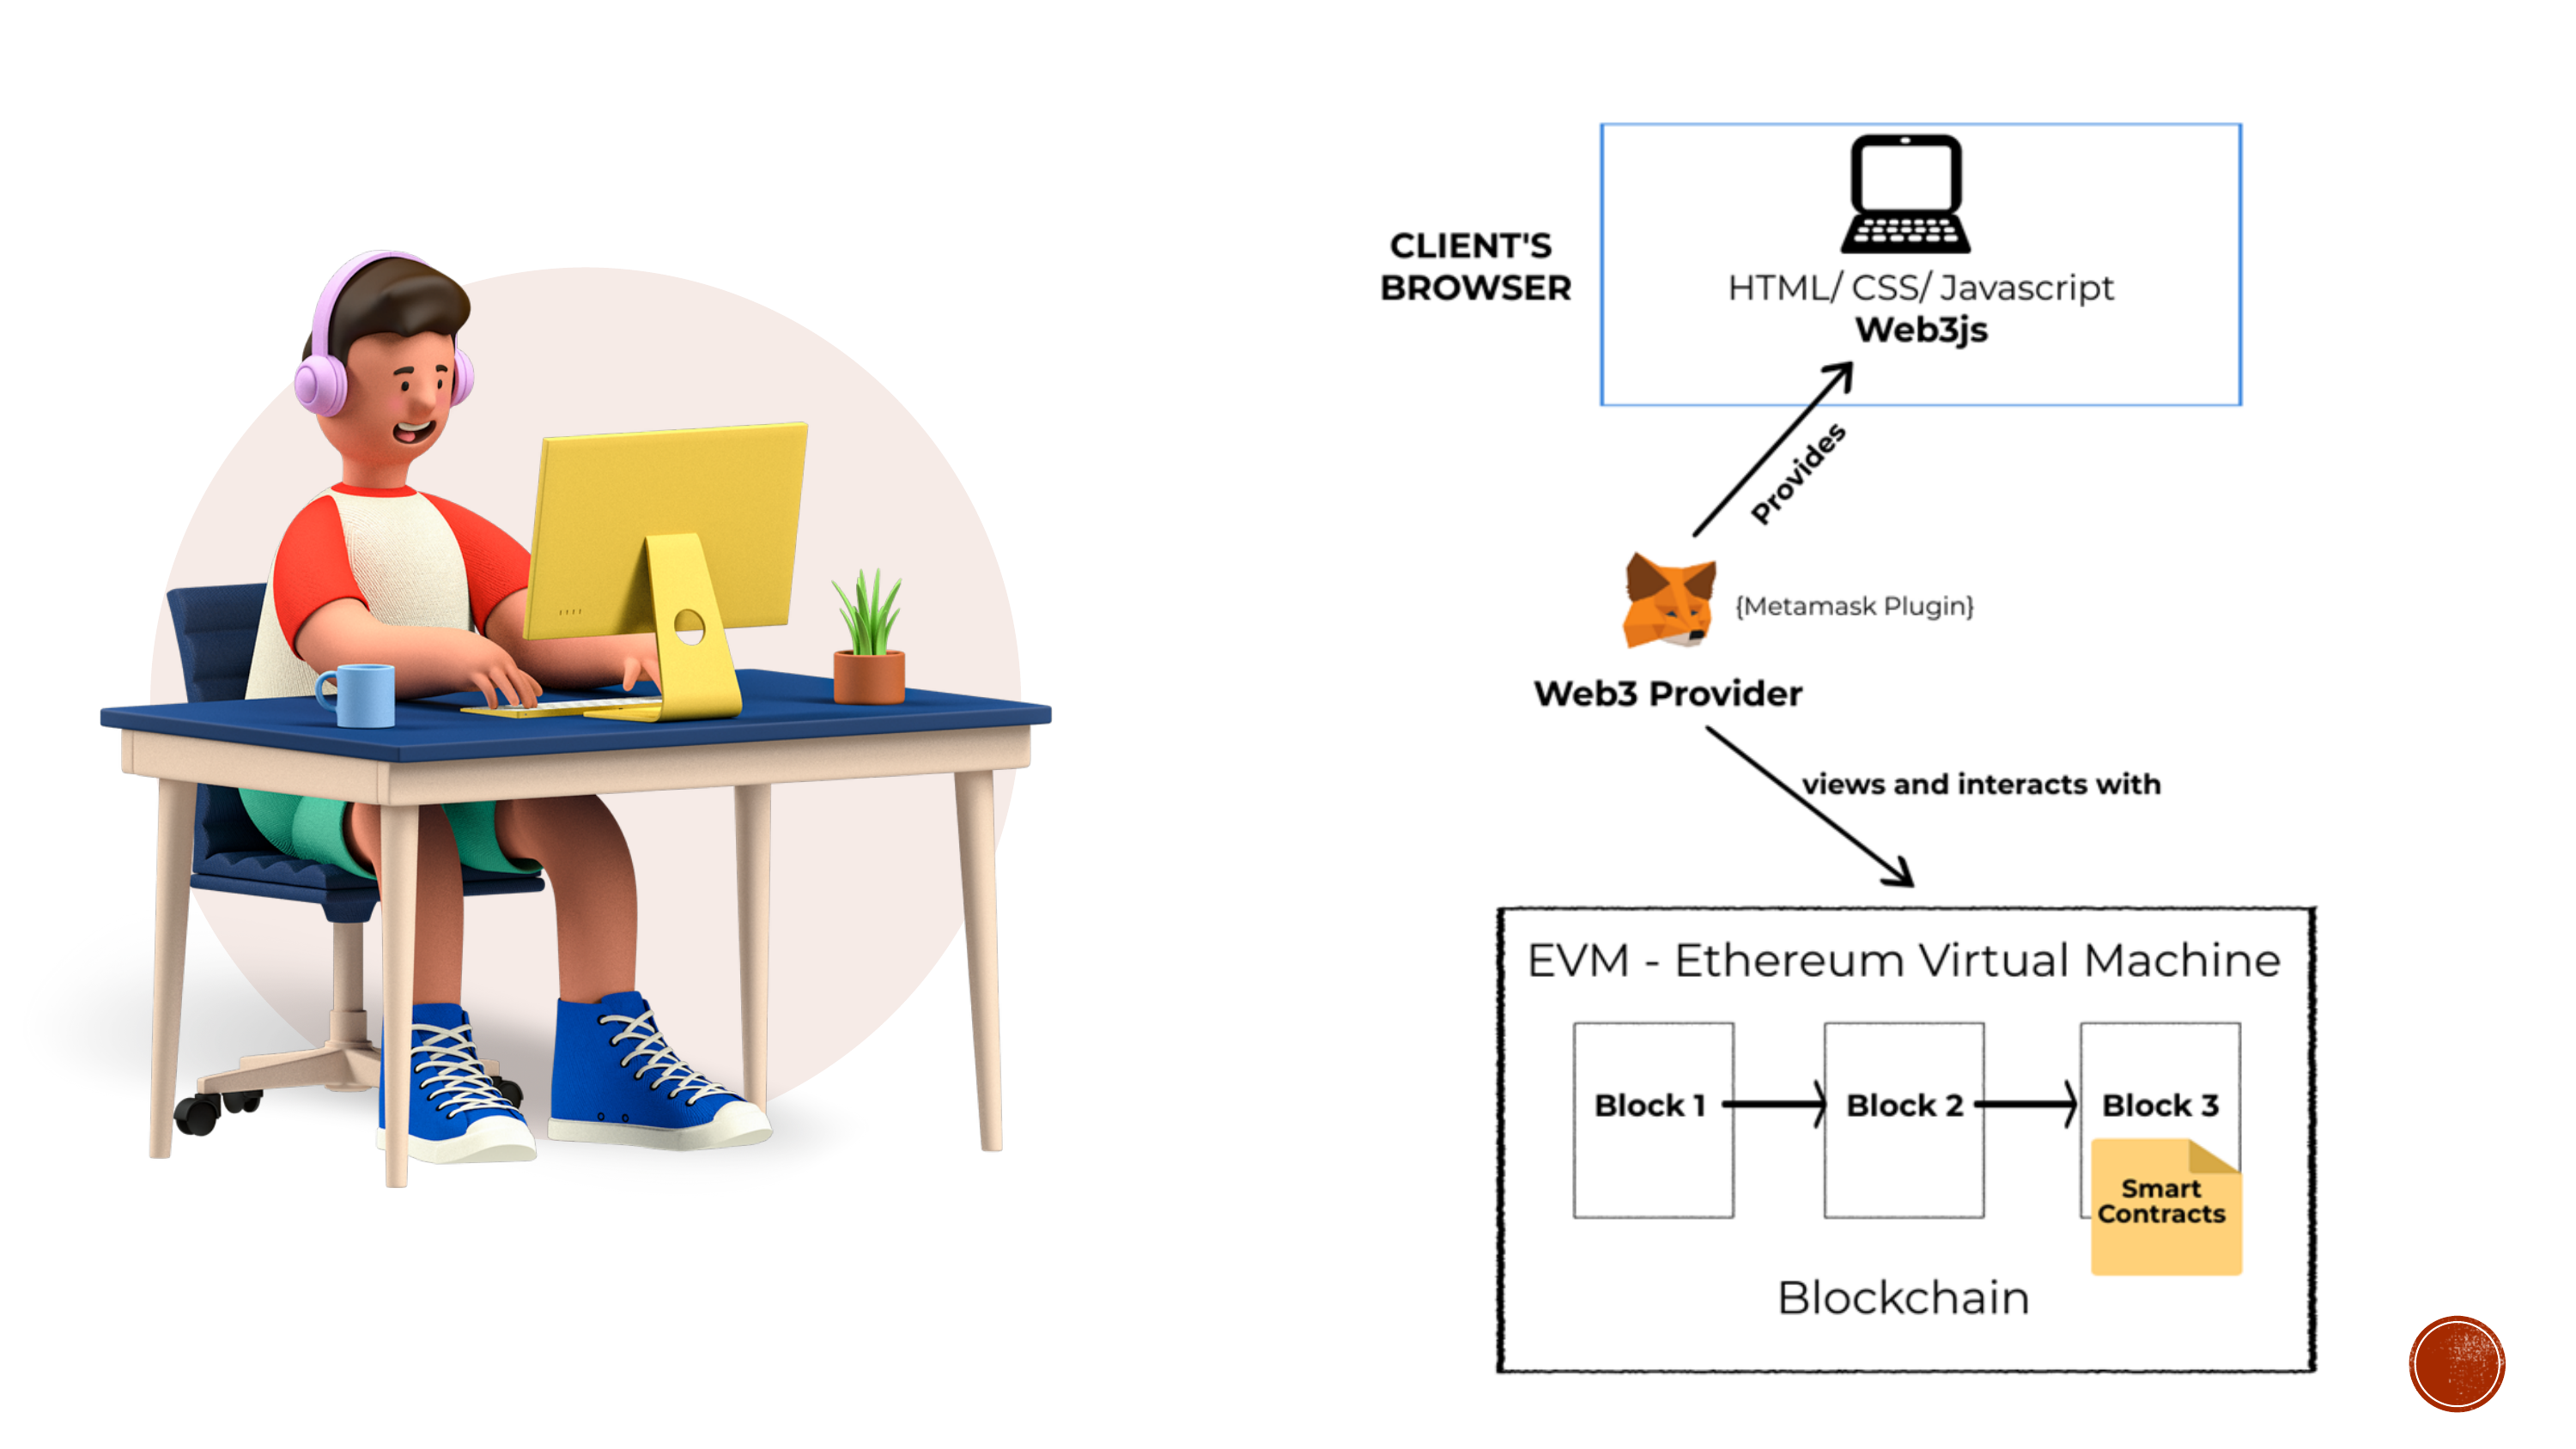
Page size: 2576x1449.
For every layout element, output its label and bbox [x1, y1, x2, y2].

text_box [24, 252, 1051, 1197]
picture [1283, 0, 2387, 1397]
